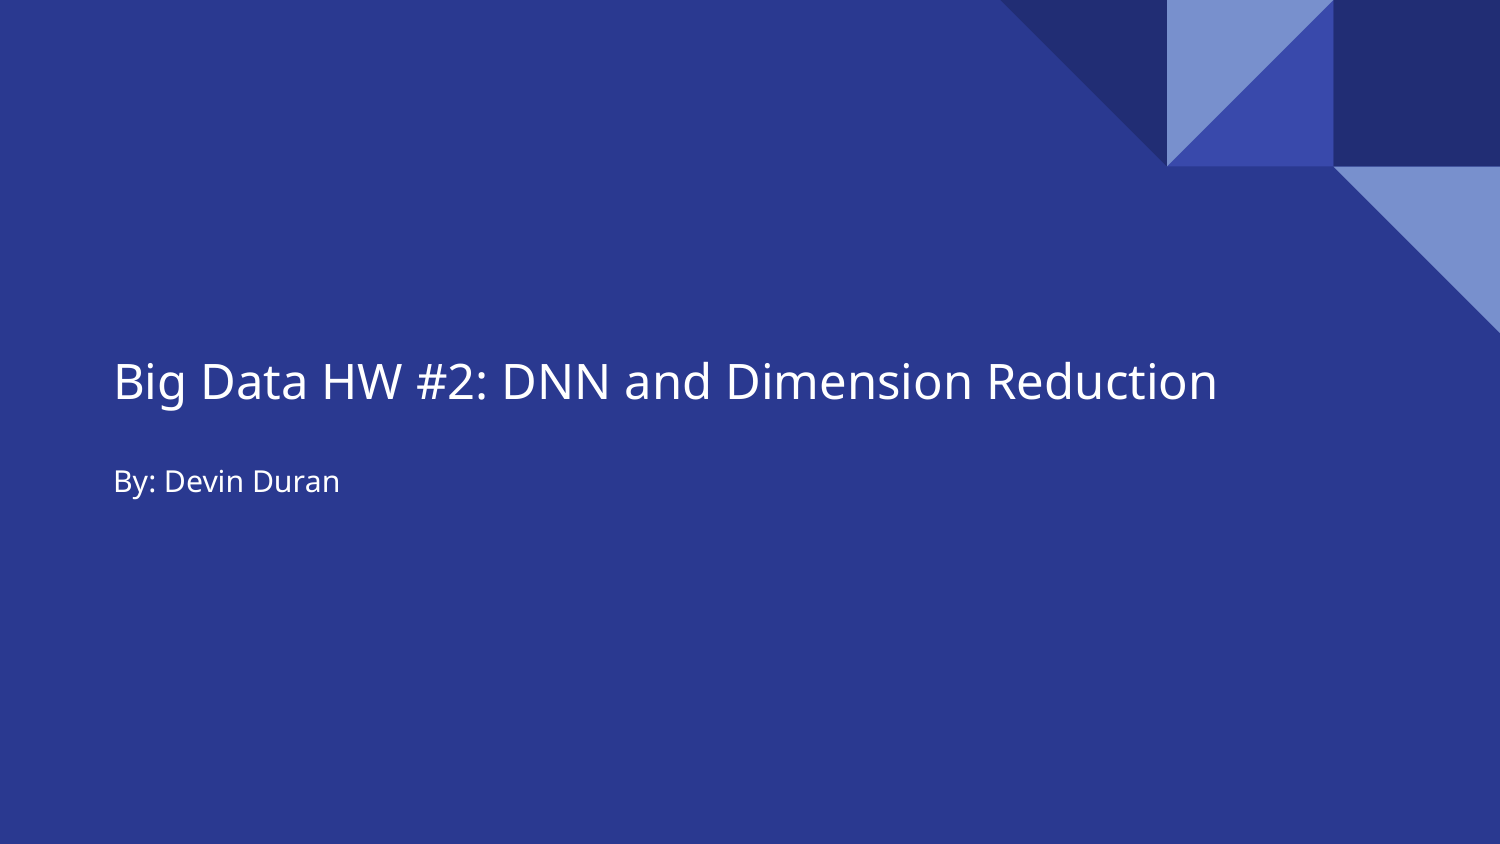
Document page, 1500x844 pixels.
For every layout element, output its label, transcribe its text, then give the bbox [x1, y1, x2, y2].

subtitle By: Devin Duran [98, 445, 1447, 517]
title Big Data HW #2: DNN and Dimension Reduction [98, 291, 1447, 429]
